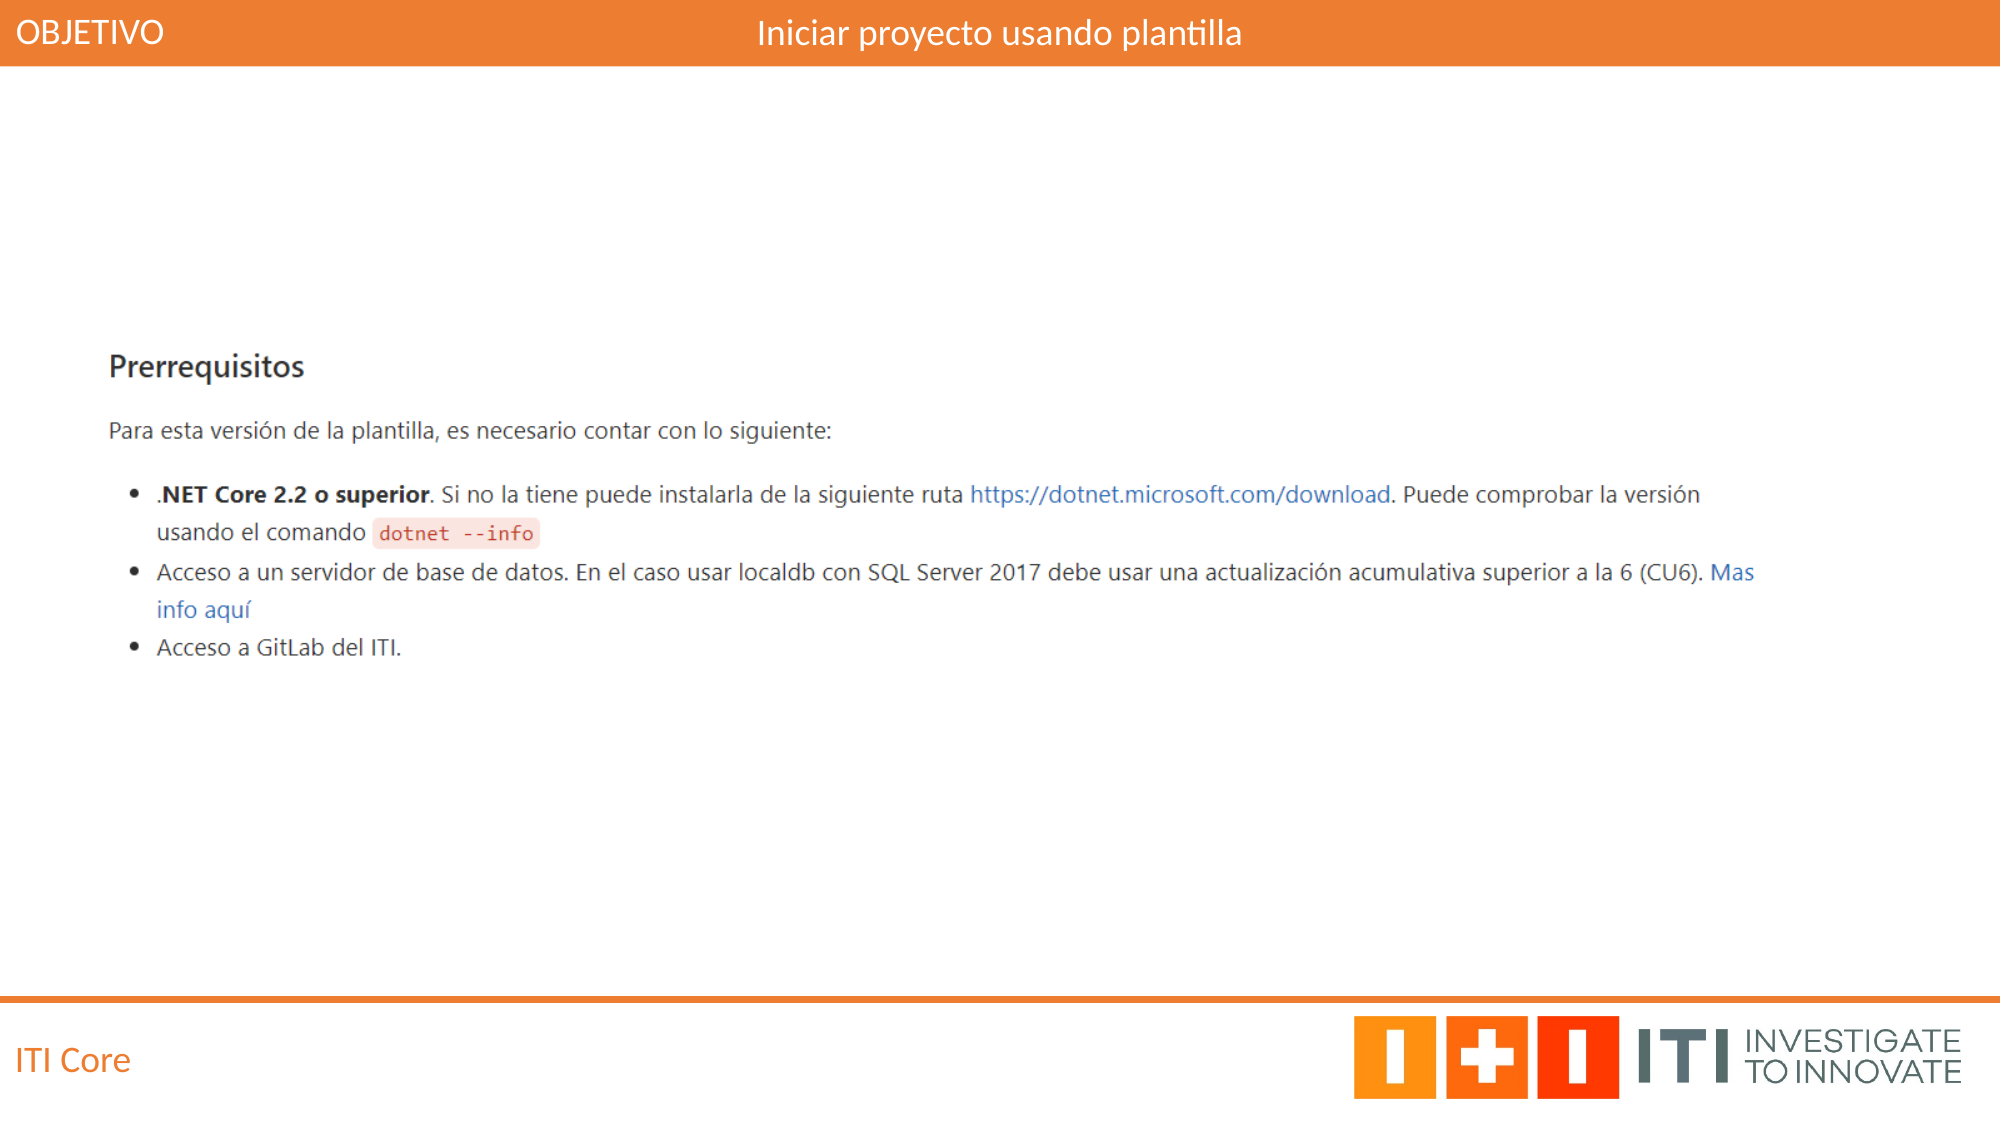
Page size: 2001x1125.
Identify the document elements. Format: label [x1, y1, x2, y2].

picture [90, 326, 1817, 682]
text_box [0, 992, 2000, 1124]
text_box [0, 0, 2000, 67]
